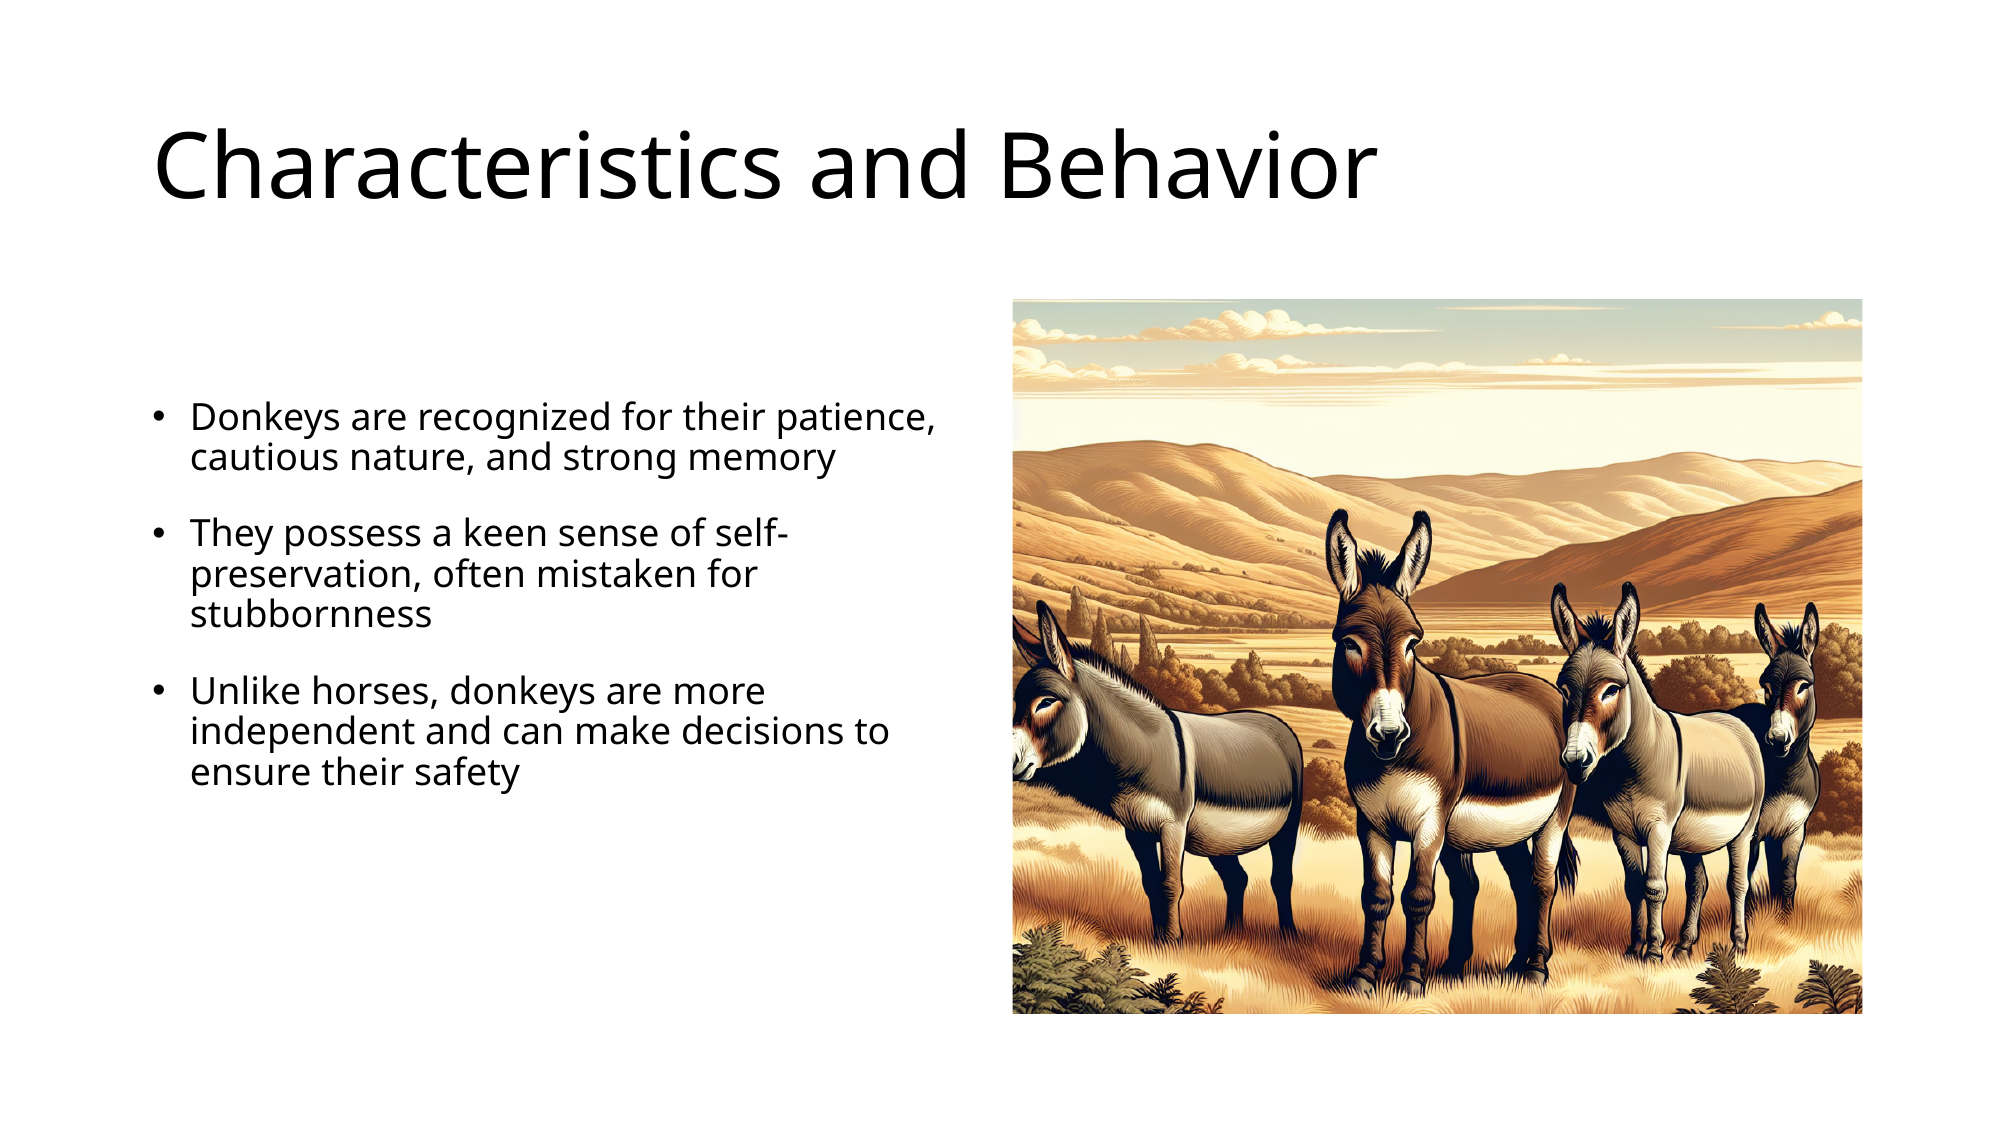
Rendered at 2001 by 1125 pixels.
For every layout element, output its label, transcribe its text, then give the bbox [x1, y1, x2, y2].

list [1011, 298, 1863, 1014]
title Characteristics and Behavior [137, 59, 1863, 278]
list Donkeys are recognized for their patience, cautious nature, and strong memory They possess a keen sense of self-preservation, often mistaken for stubbornness Unlike horses, donkeys are more independent and can make decisions to ensure their safety [137, 299, 988, 1014]
